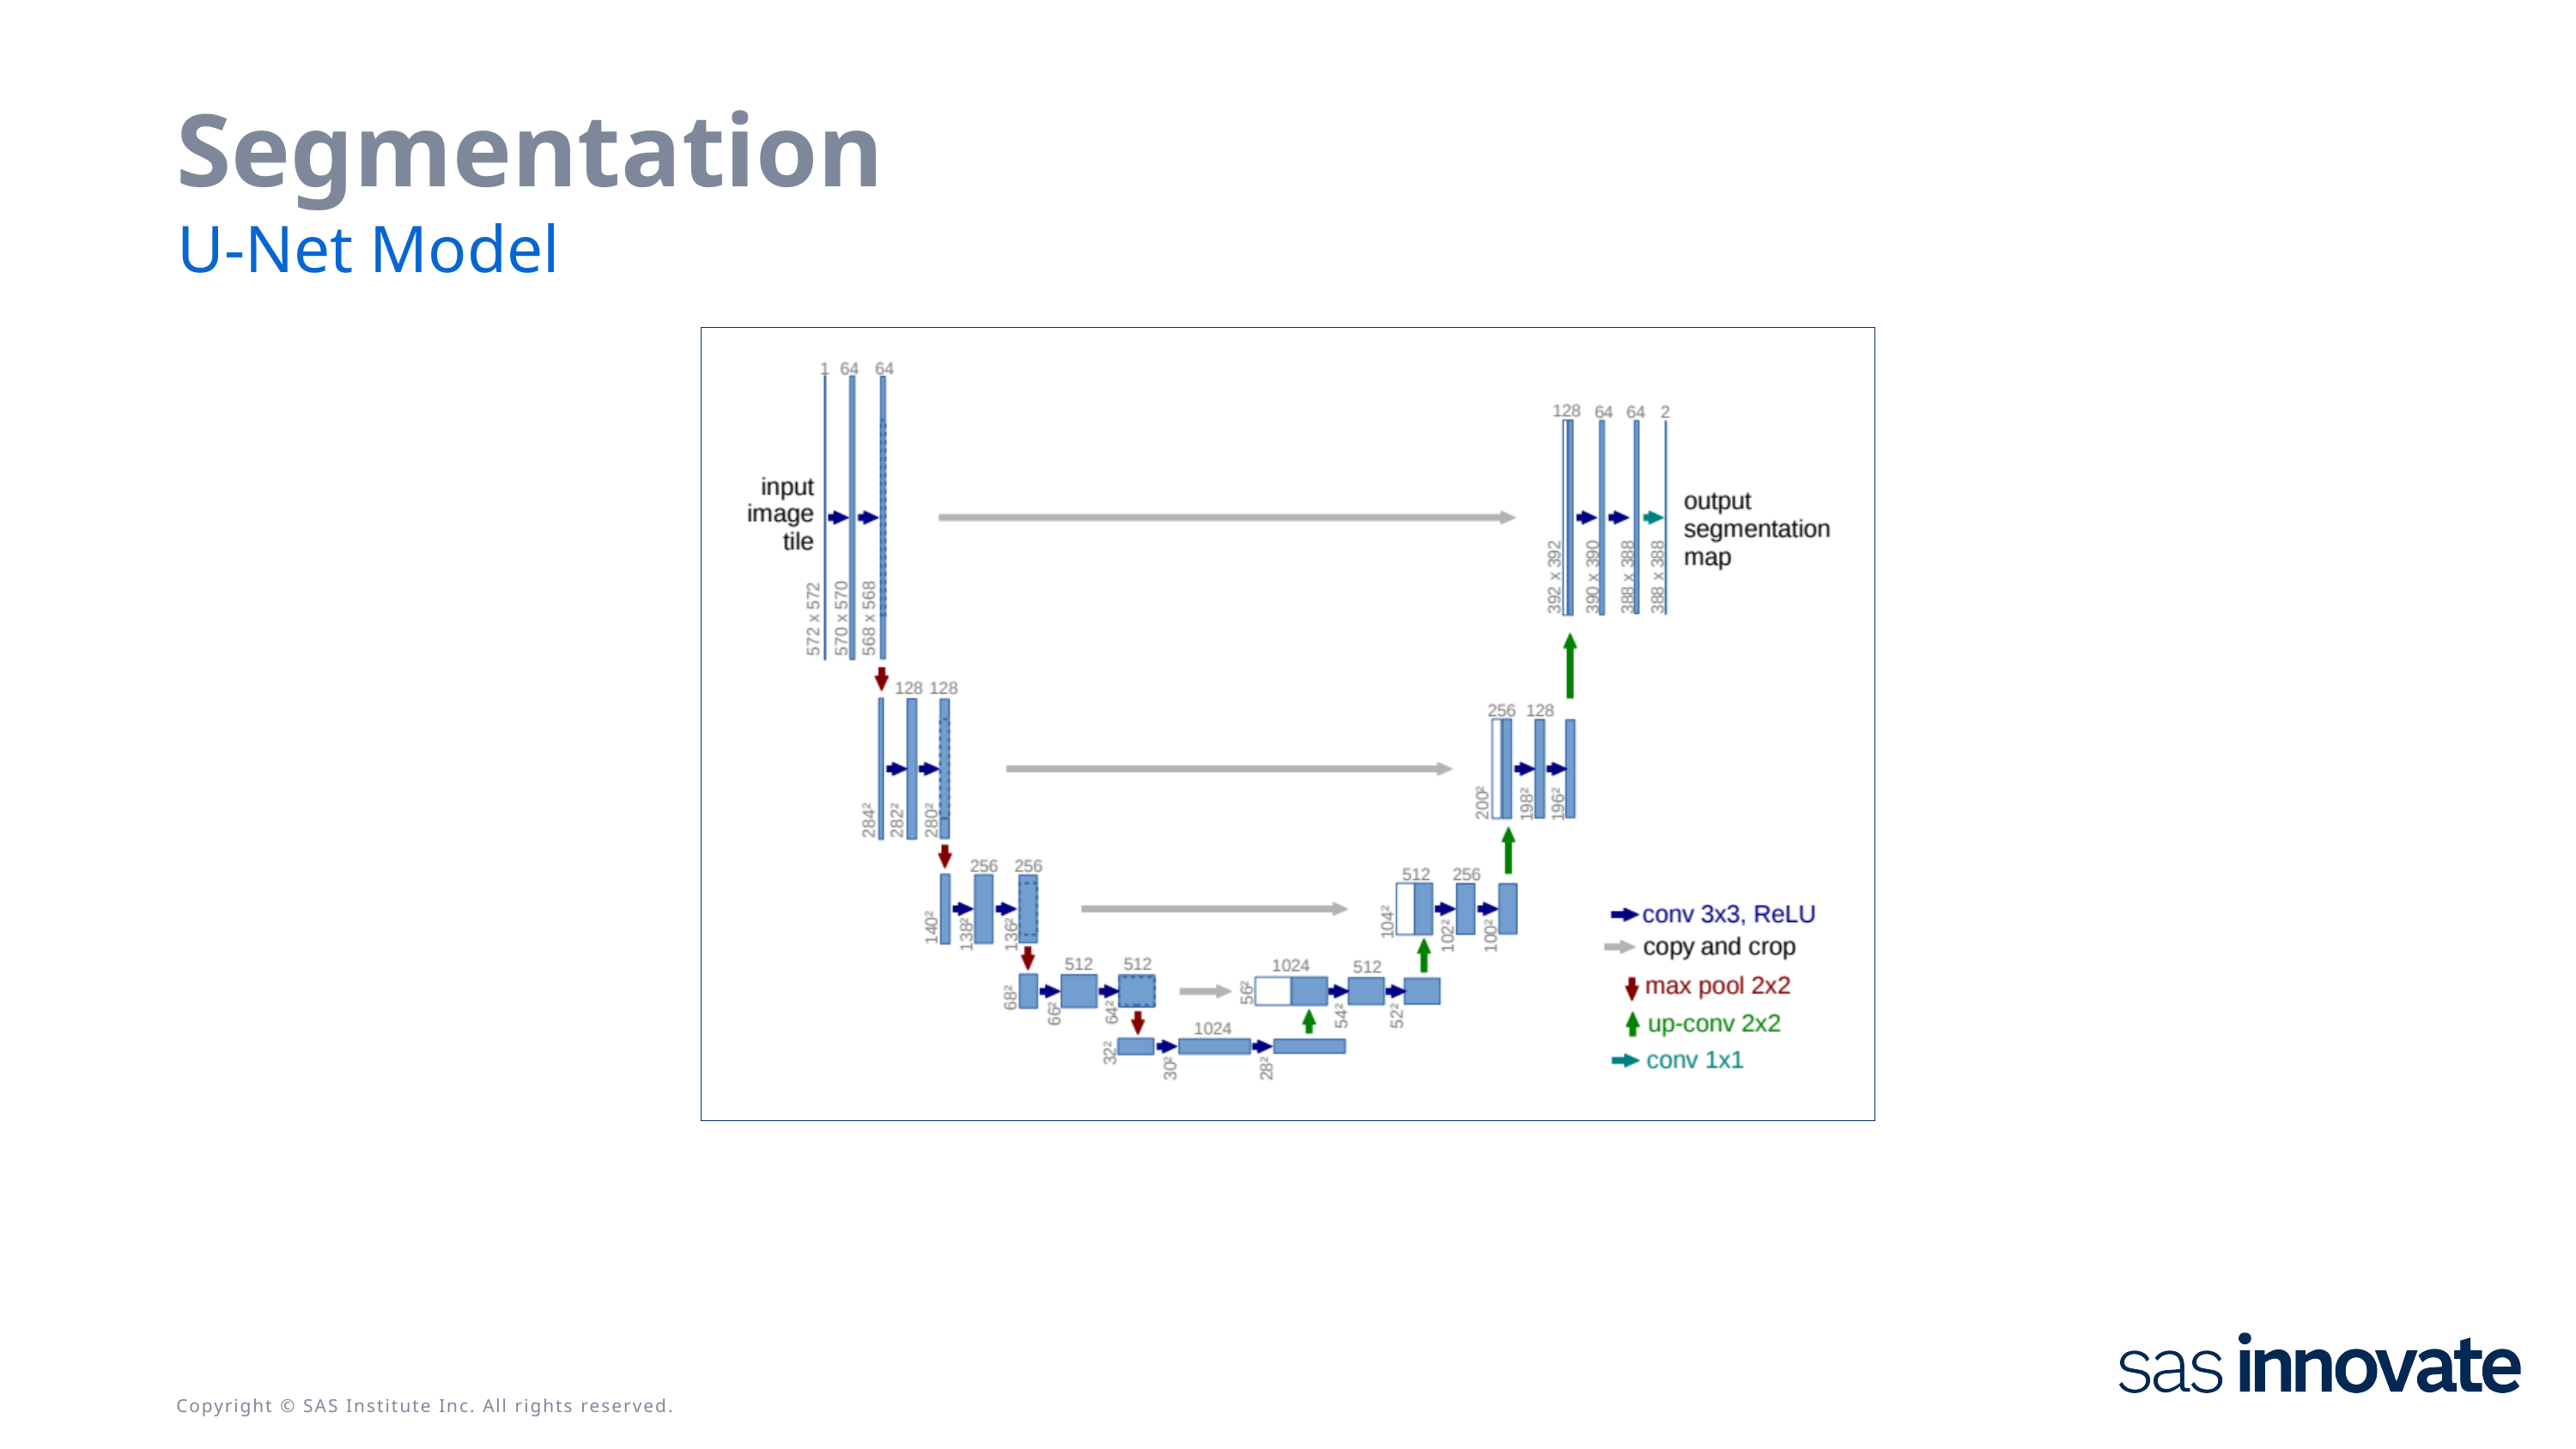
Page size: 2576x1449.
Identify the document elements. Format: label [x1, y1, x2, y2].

list [177, 220, 2399, 298]
picture [2003, 1185, 2576, 1449]
picture [701, 327, 1875, 1121]
title [176, 100, 2398, 209]
